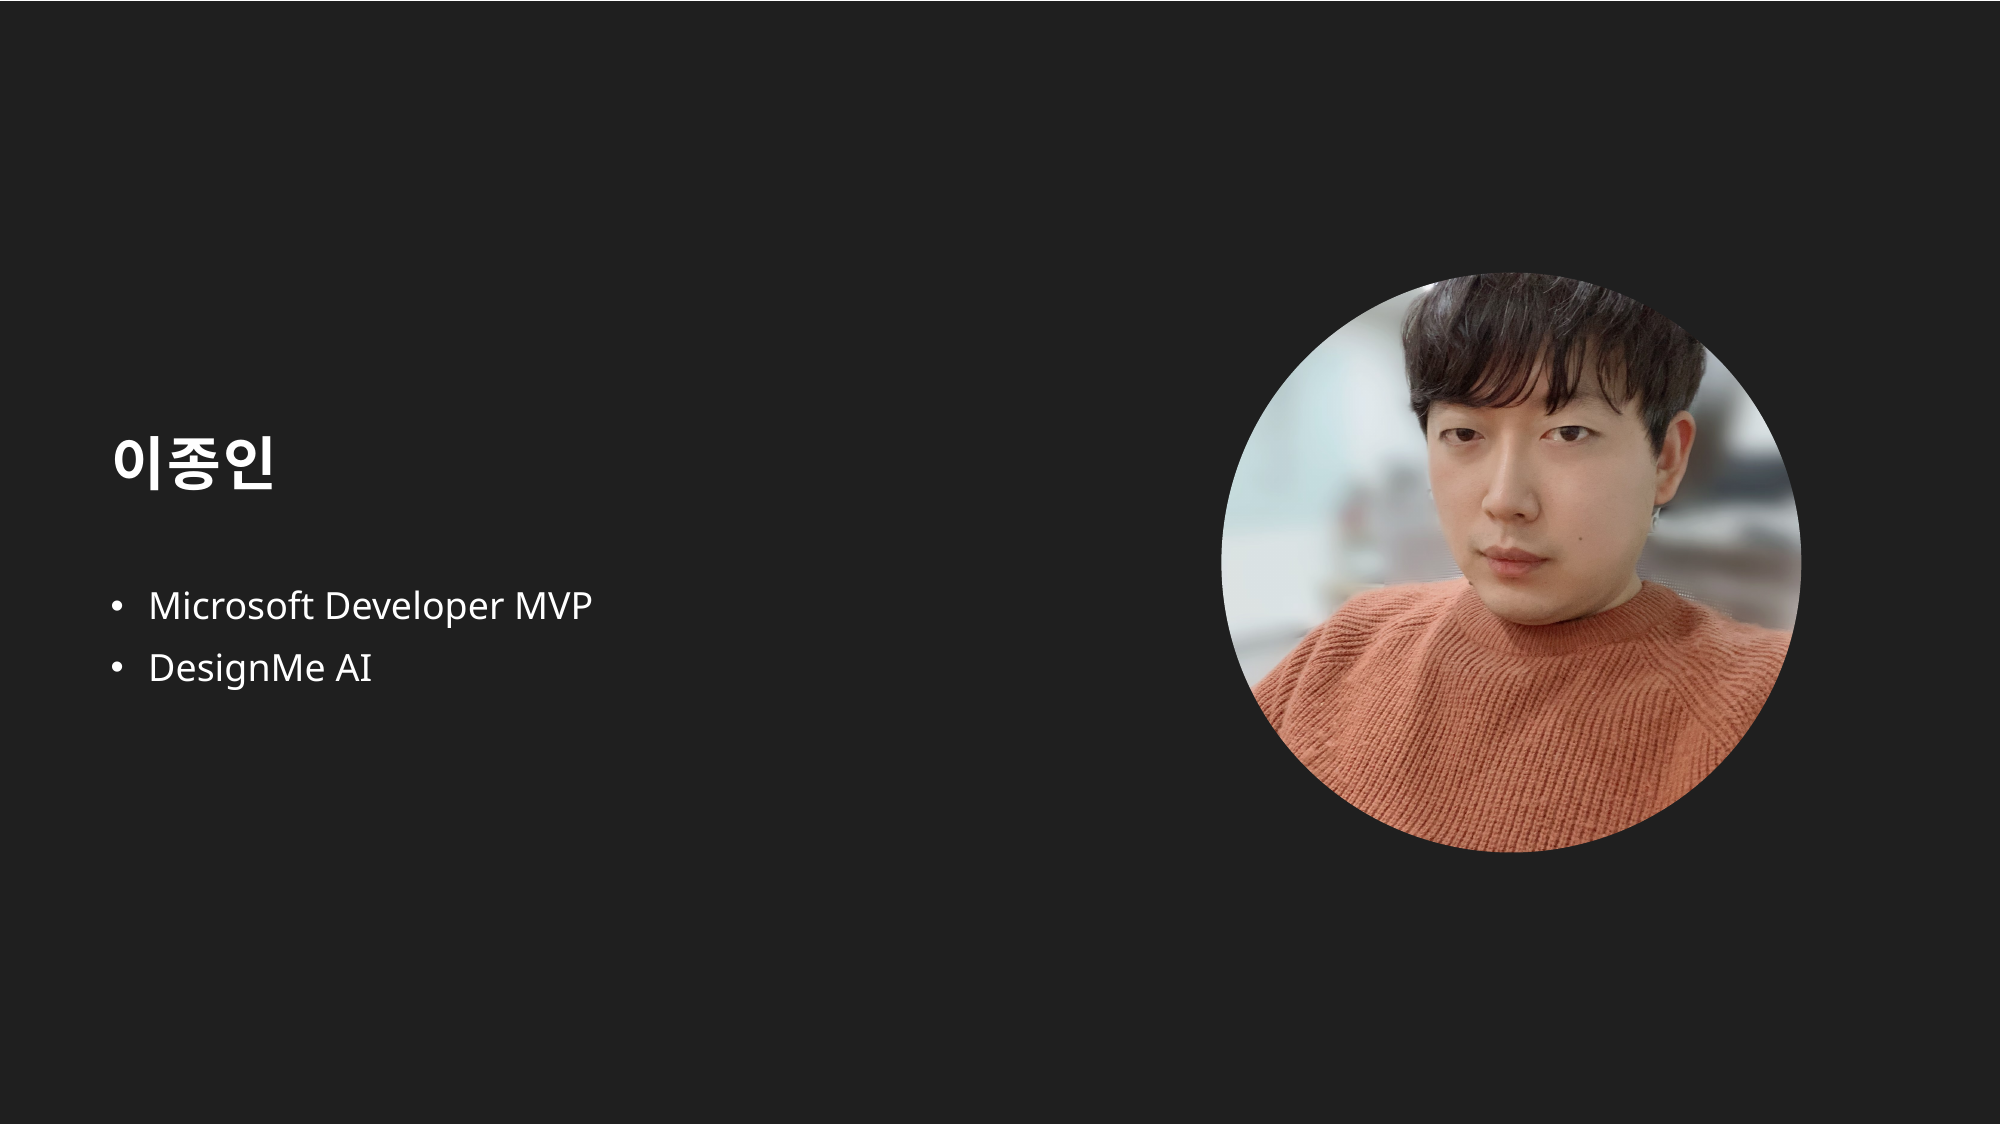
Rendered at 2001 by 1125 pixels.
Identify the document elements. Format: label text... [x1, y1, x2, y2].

picture [0, 1, 2000, 1124]
text_box Microsoft Developer MVP DesignMe AI [95, 579, 1001, 703]
title 이종인 [96, 421, 1000, 513]
